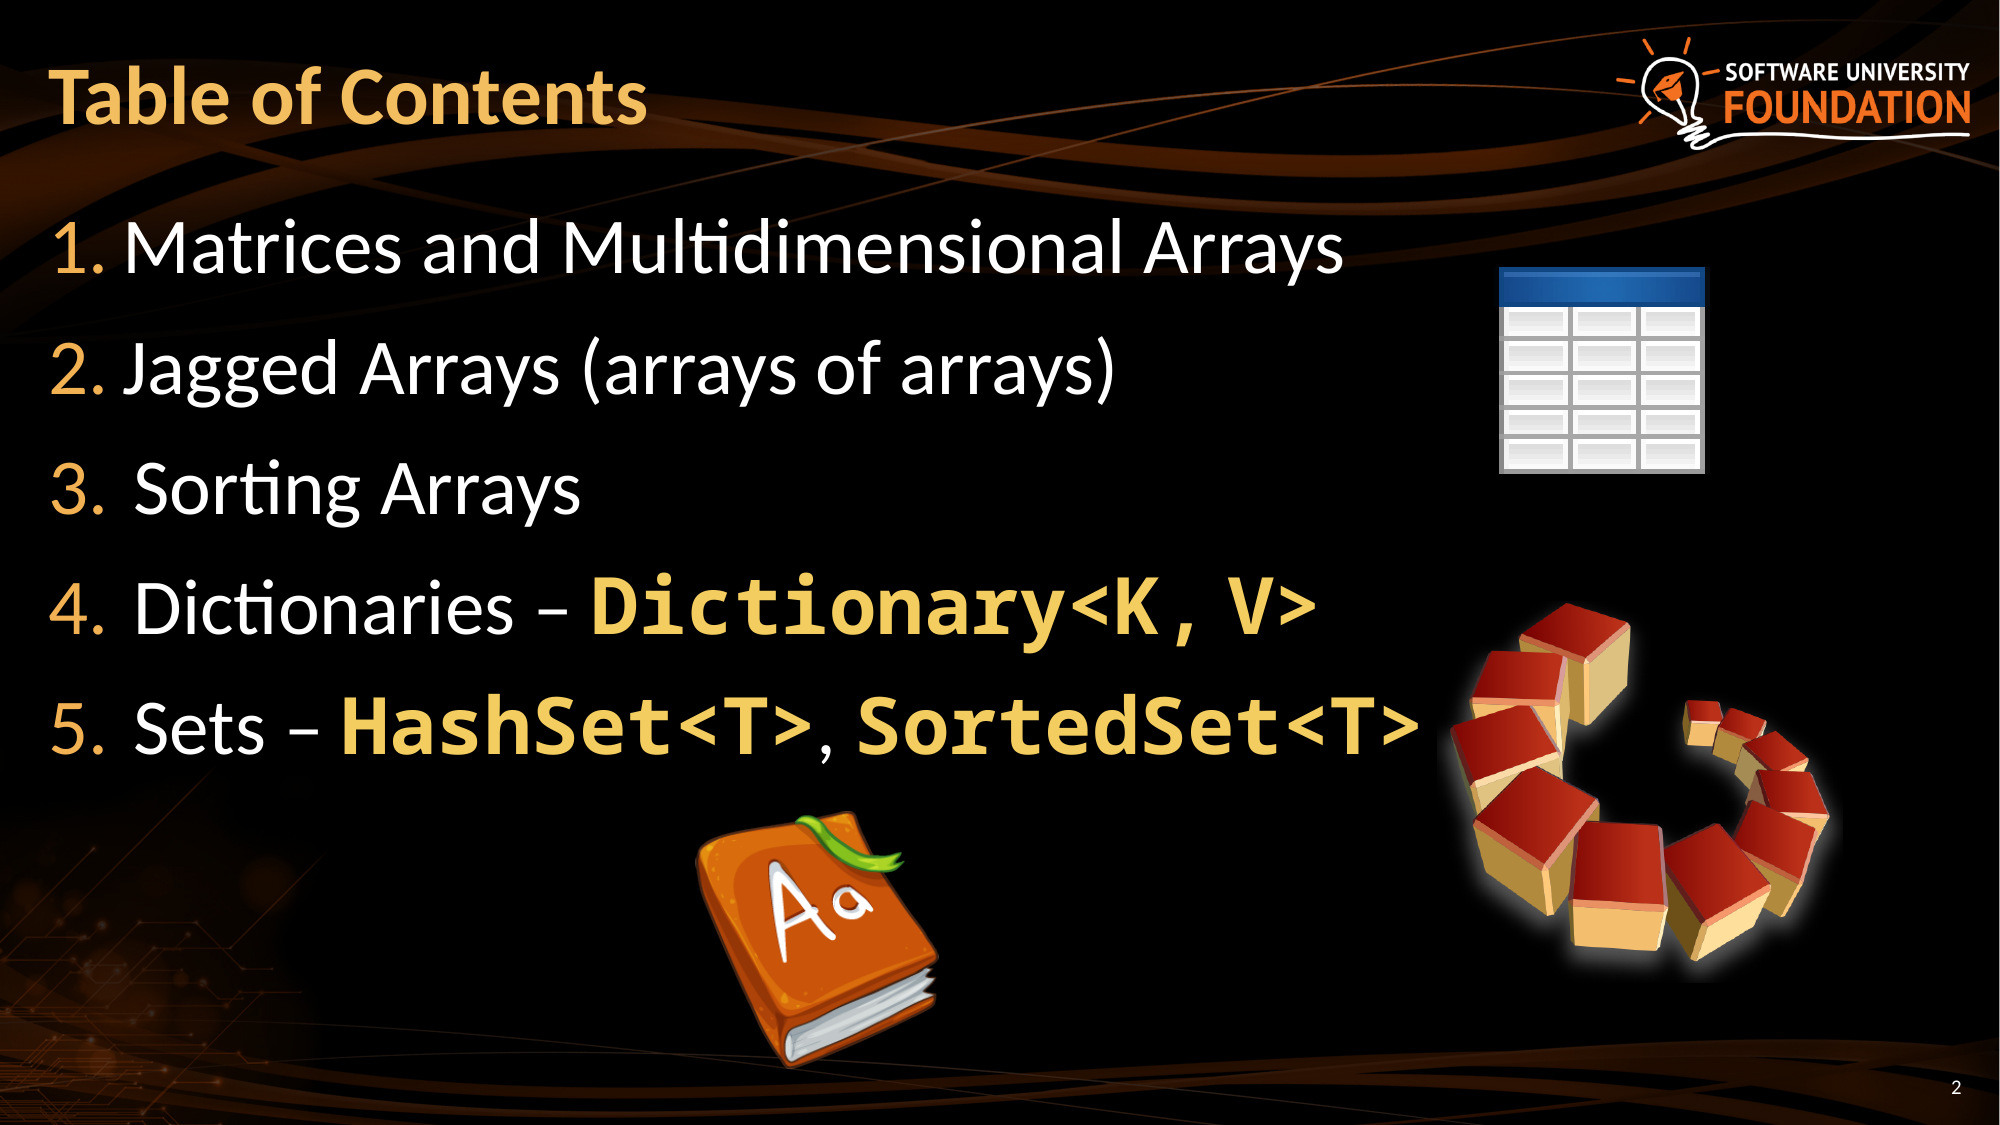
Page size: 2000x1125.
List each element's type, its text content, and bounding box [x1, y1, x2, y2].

picture [0, 0, 2000, 1125]
slide_number 2 [1897, 1070, 1968, 1103]
list Matrices and Multidimensional Arrays Jagged Arrays (arrays of arrays) Sorting Arrays Dictionaries – Dictionary<K, V> Sets – HashSet<T>, SortedSet<T> [31, 188, 1968, 1103]
title Table of Contents [30, 6, 1602, 189]
